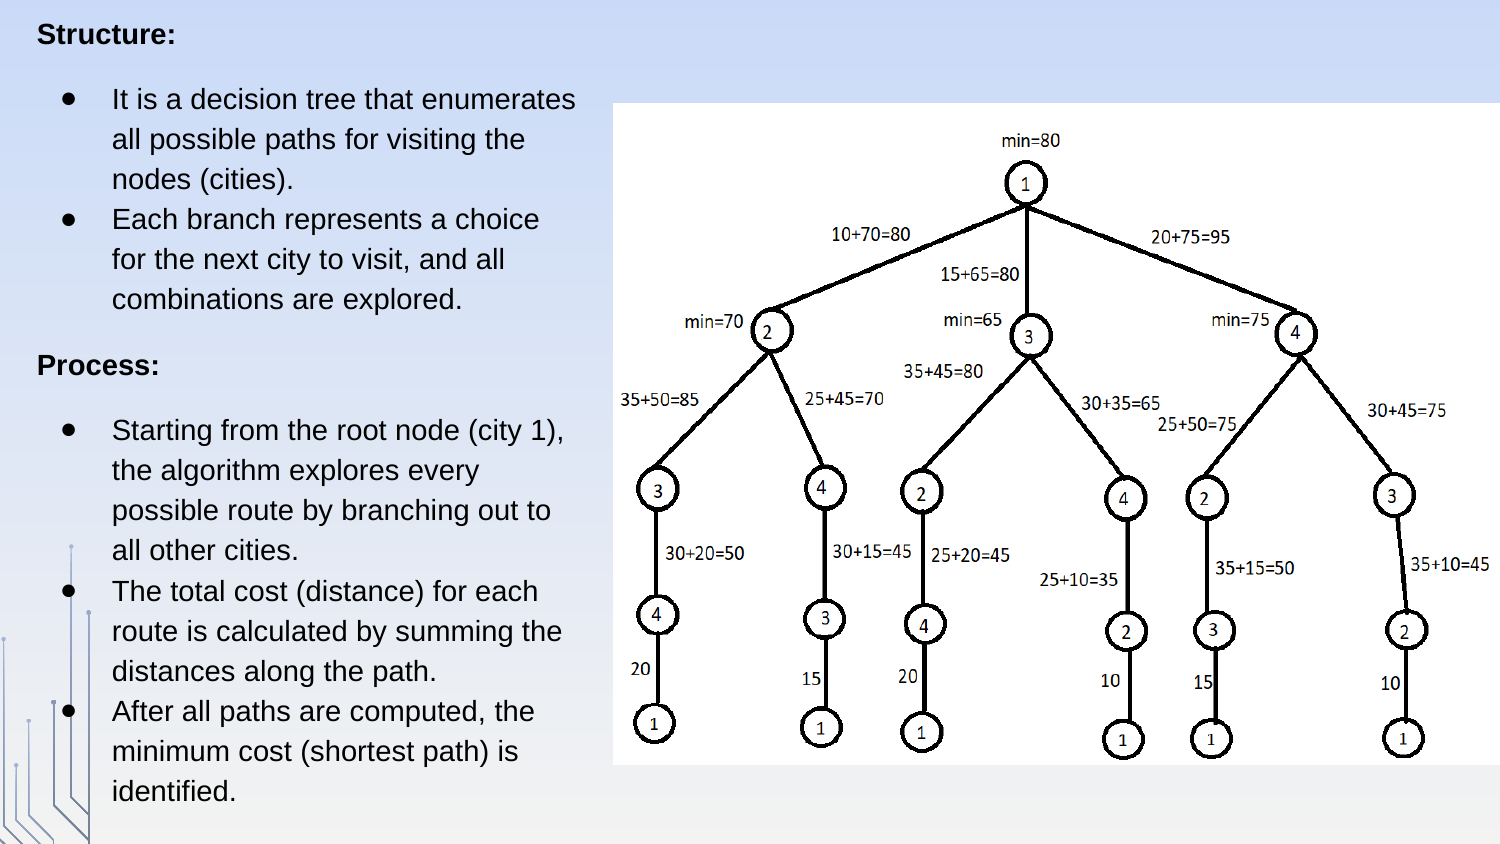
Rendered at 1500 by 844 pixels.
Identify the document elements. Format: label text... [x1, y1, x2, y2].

text_box Structure: It is a decision tree that enumerates all possible paths for visiting the nodes (cities). Each branch represents a choice for the next city to visit, and all combinations are explored. Process: Starting from the root node (city 1), the algorithm explores every possible route by branching out to all other cities. The total cost (distance) for each route is calculated by summing the distances along the path. After all paths are computed, the minimum cost (shortest path) is identified. [21, 0, 592, 844]
picture [613, 103, 1500, 766]
